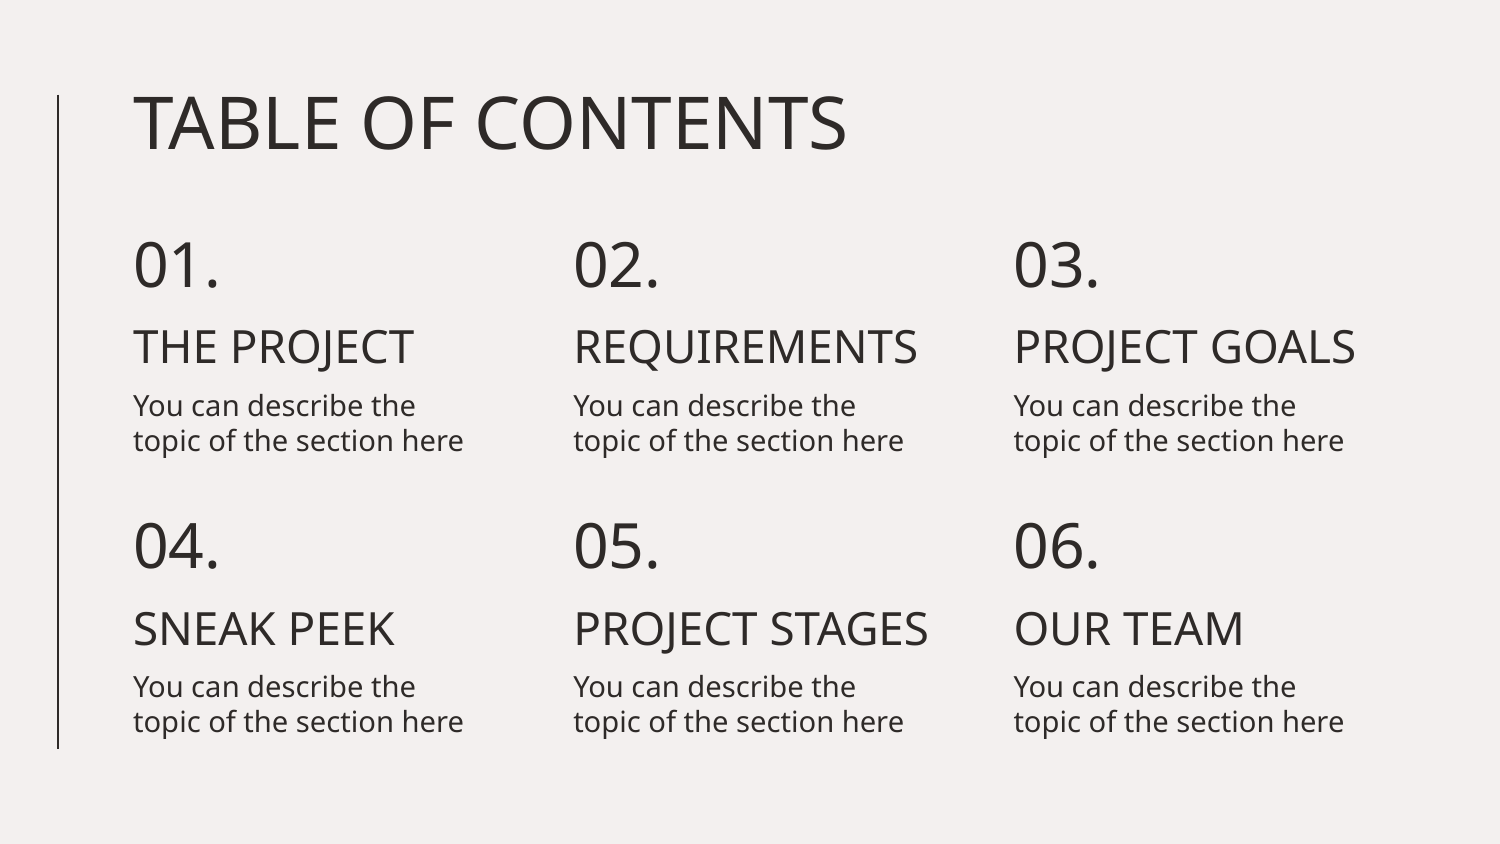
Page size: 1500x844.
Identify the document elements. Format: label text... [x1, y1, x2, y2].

title 02. [558, 213, 768, 311]
title 05. [558, 495, 768, 593]
subtitle You can describe the topic of the section here [998, 653, 1382, 734]
title 04. [118, 495, 328, 593]
subtitle You can describe the topic of the section here [118, 371, 502, 452]
title 06. [998, 495, 1208, 593]
title 03. [998, 213, 1208, 311]
subtitle You can describe the topic of the section here [558, 371, 942, 452]
title THE PROJECT [118, 302, 530, 389]
title SNEAK PEEK [118, 584, 530, 671]
title PROJECT GOALS [998, 302, 1382, 371]
subtitle You can describe the topic of the section here [558, 653, 942, 734]
title TABLE OF CONTENTS [118, 72, 1382, 167]
title REQUIREMENTS [558, 302, 970, 389]
subtitle You can describe the topic of the section here [998, 371, 1382, 452]
title 01. [118, 213, 328, 311]
subtitle You can describe the topic of the section here [118, 653, 502, 734]
title PROJECT STAGES [558, 584, 970, 671]
title OUR TEAM [998, 584, 1382, 653]
